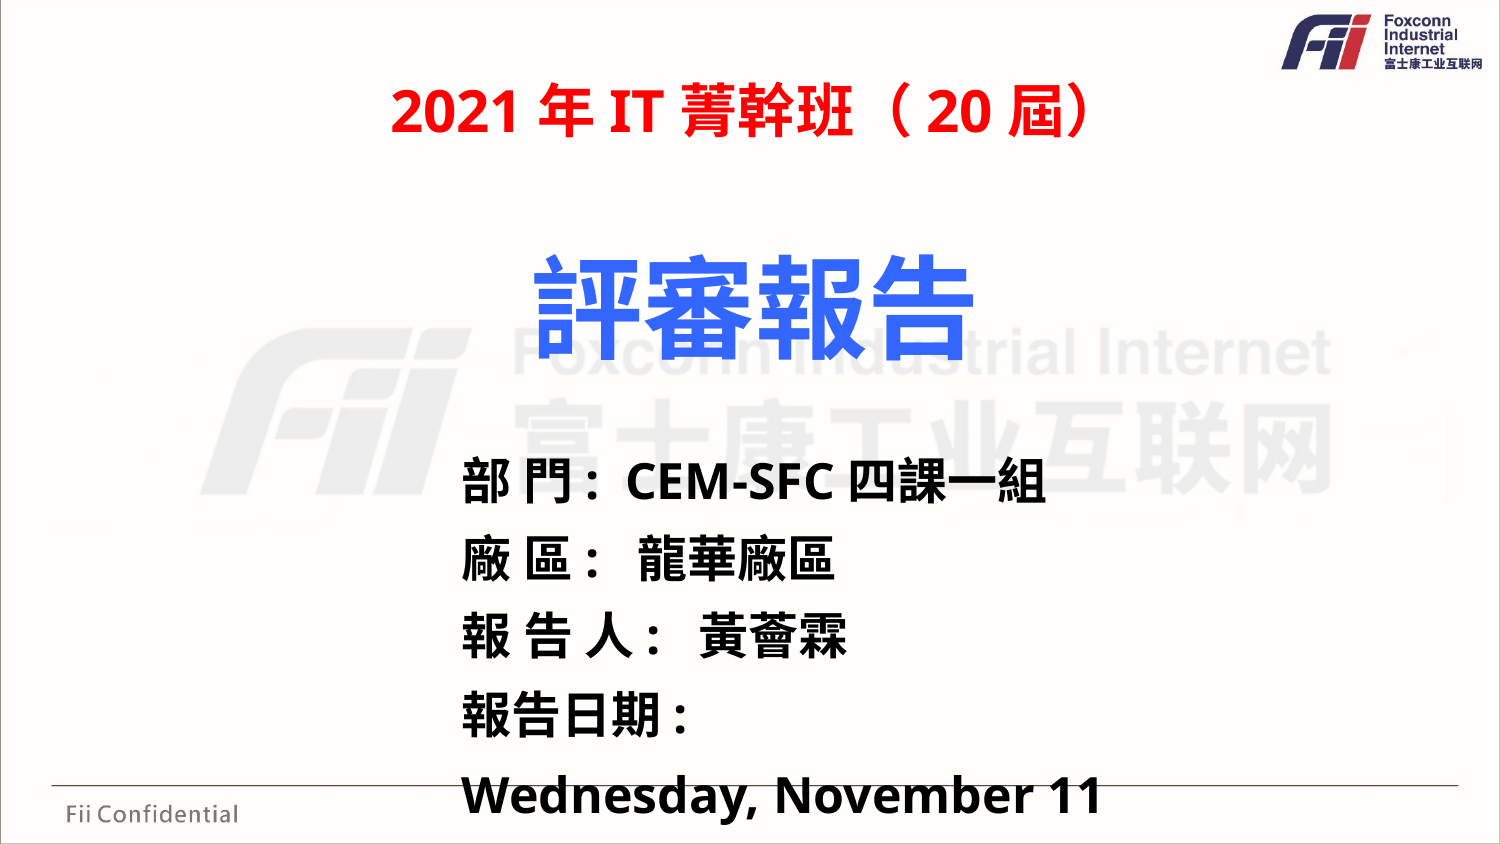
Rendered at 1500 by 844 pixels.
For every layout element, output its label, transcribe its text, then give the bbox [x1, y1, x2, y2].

text_box 部 門: CEM-SFC四課一組 廠 區: 龍華廠區 報 告 人: 黃薈霖 報告日期: 2020年12月30日 [447, 423, 1130, 840]
picture [0, 0, 1500, 844]
text_box 評審報告 [480, 235, 1031, 377]
text_box 2021年IT菁幹班（20屆） [128, 66, 1385, 152]
